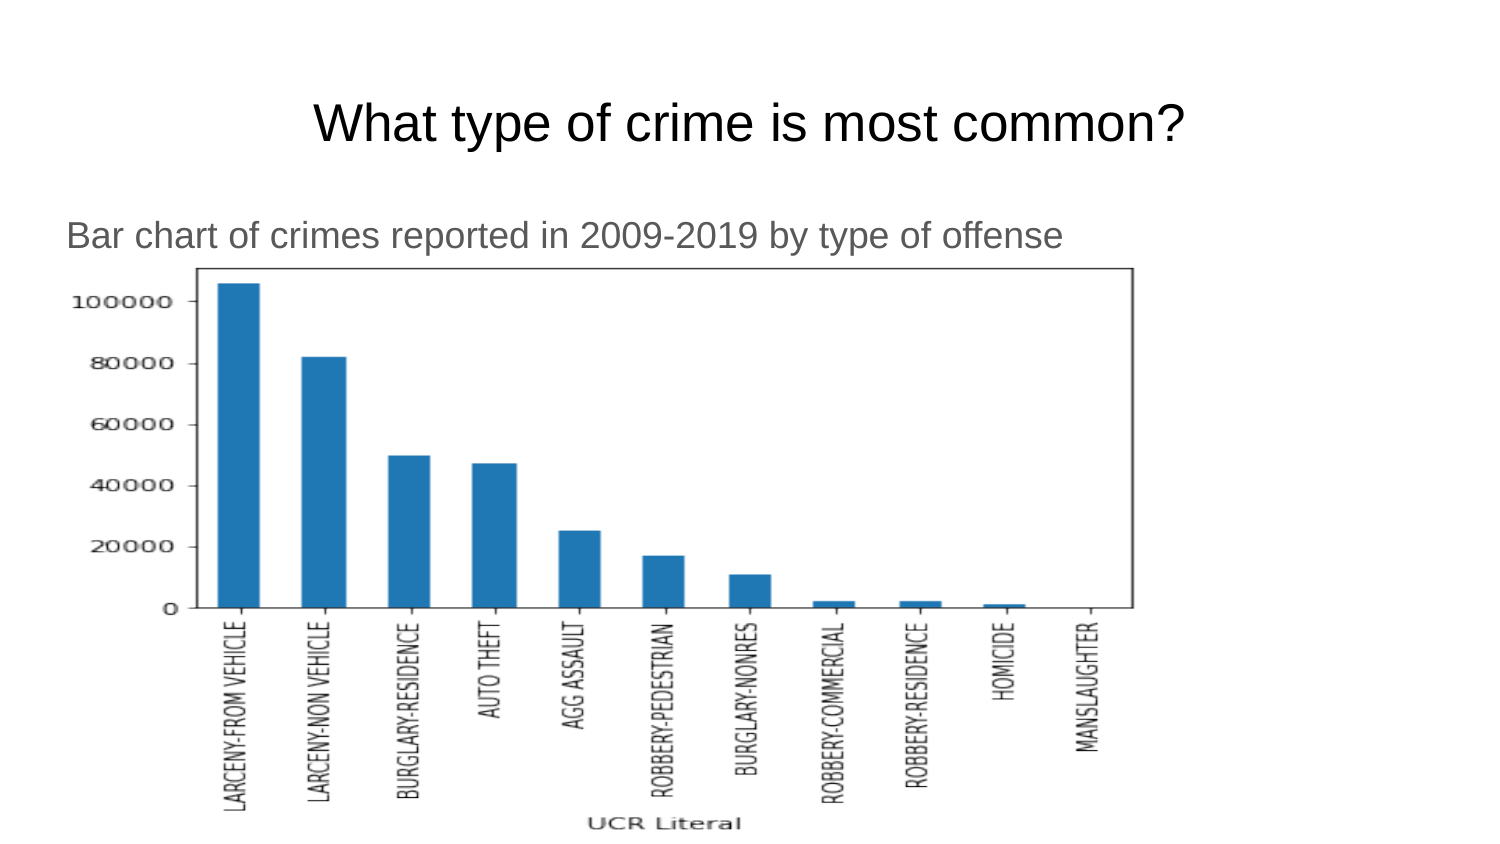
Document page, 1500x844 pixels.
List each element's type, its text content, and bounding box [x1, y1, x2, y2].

list Bar chart of crimes reported in 2009-2019 by type of offense [51, 189, 1449, 750]
picture [50, 257, 1153, 844]
title What type of crime is most common? [51, 72, 1449, 167]
